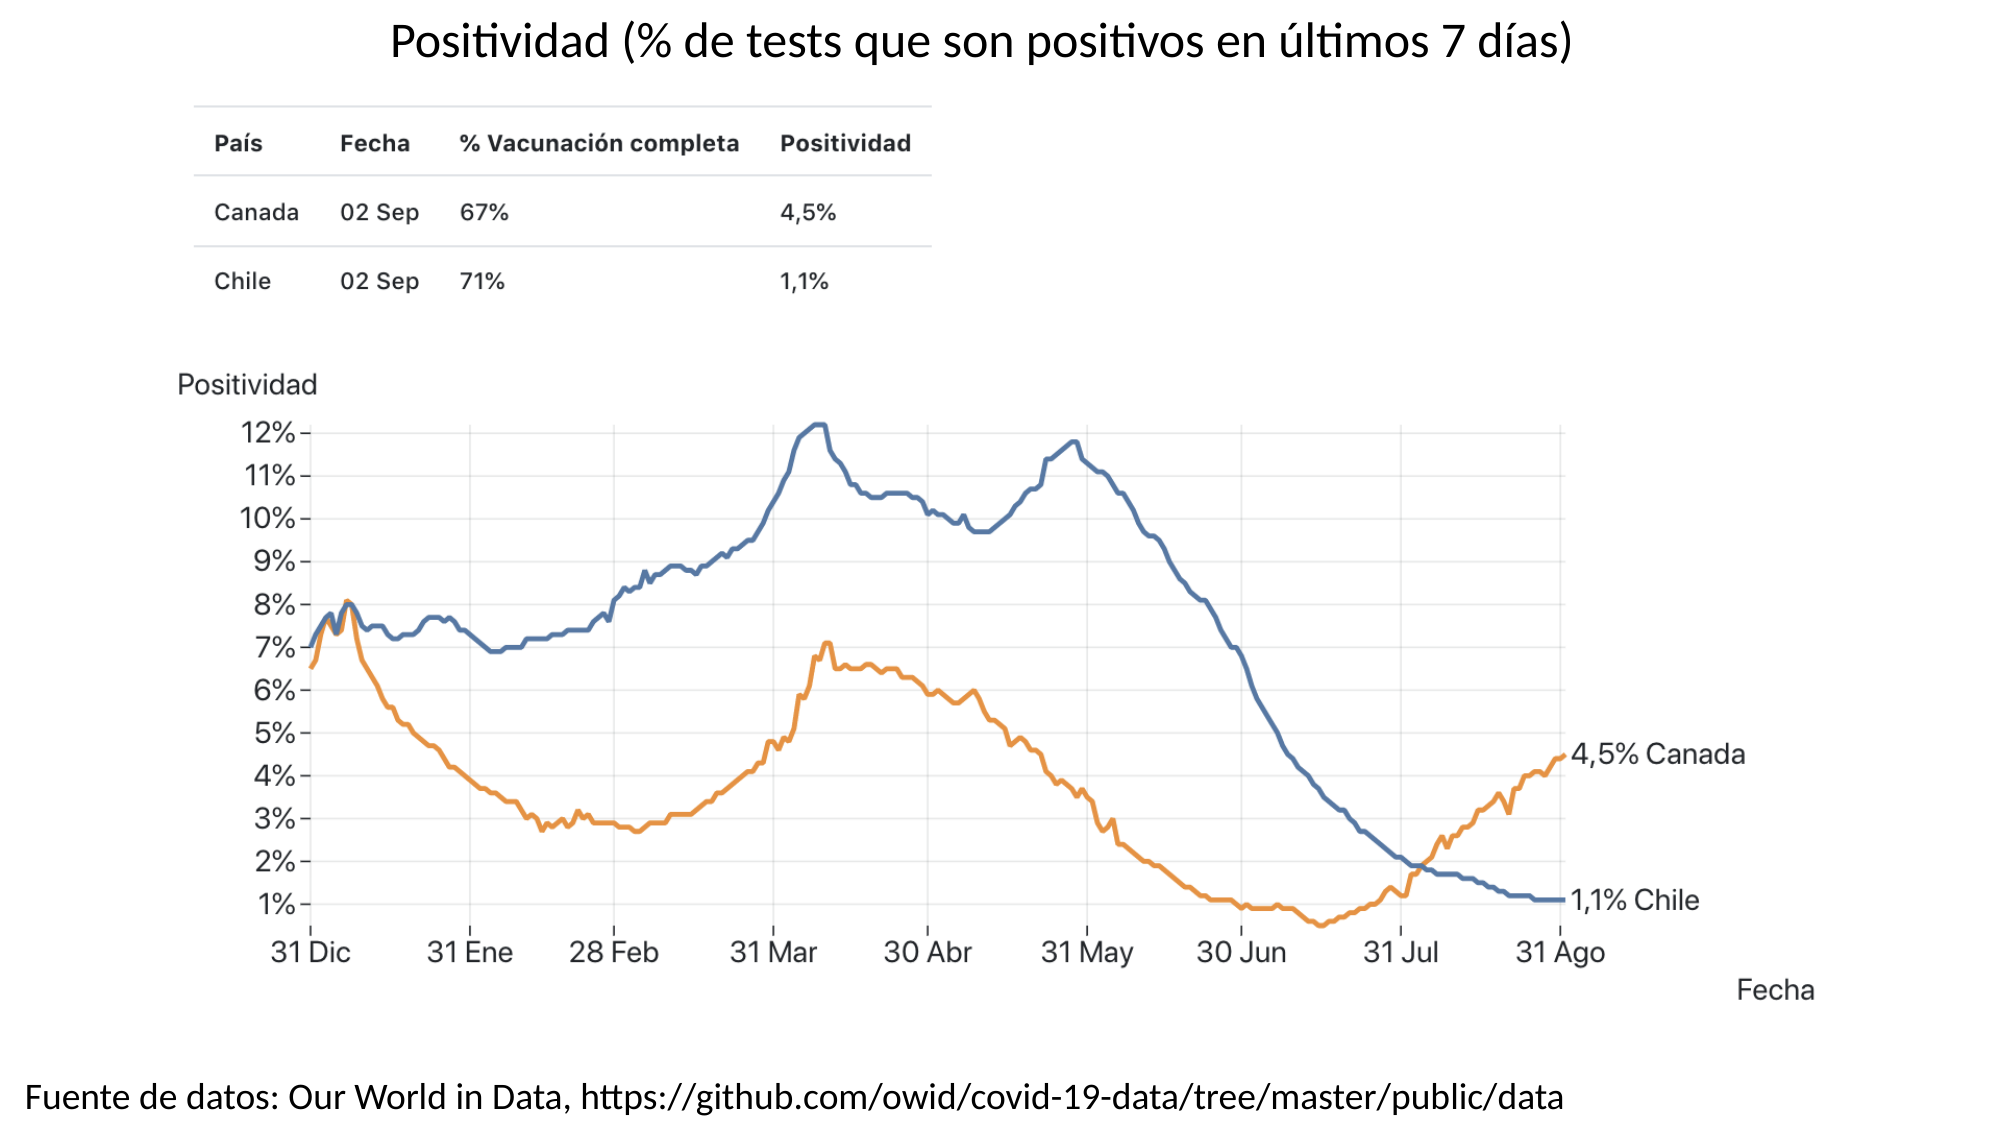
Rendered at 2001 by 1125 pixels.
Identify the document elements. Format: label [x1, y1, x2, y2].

picture [148, 95, 1851, 1030]
